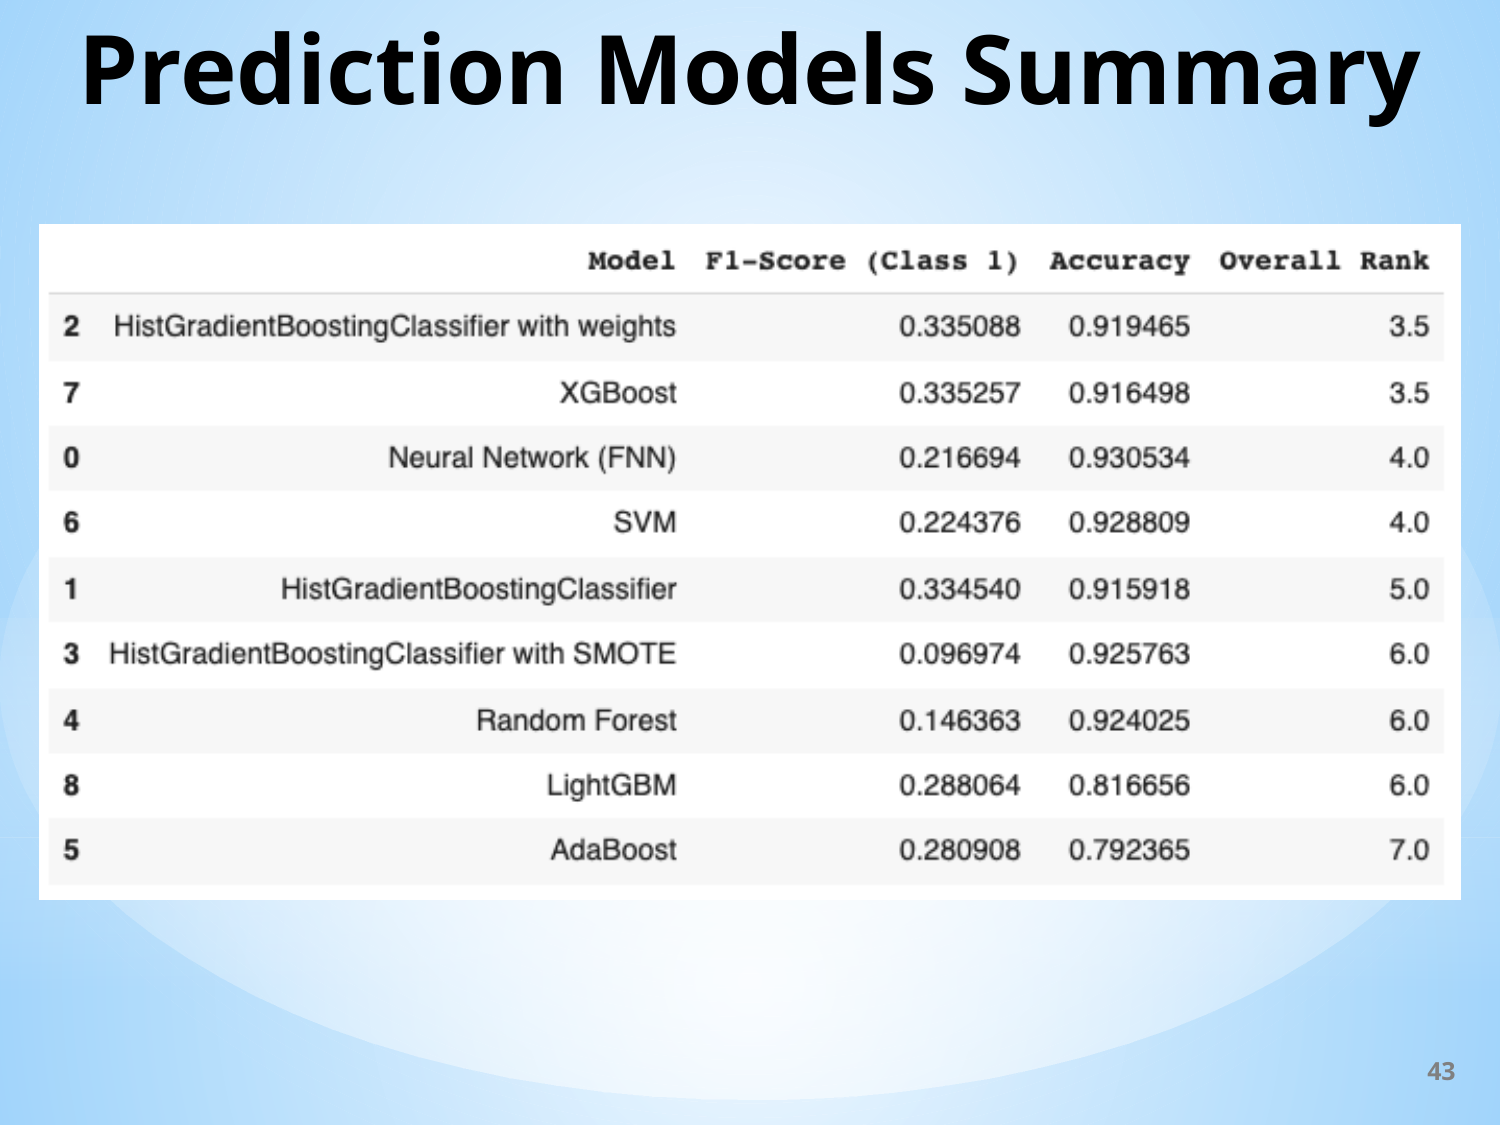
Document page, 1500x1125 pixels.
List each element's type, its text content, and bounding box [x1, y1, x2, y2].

title Prediction Models Summary [0, 1, 1500, 143]
picture [39, 224, 1461, 901]
text_box 43 [1170, 1042, 1471, 1103]
